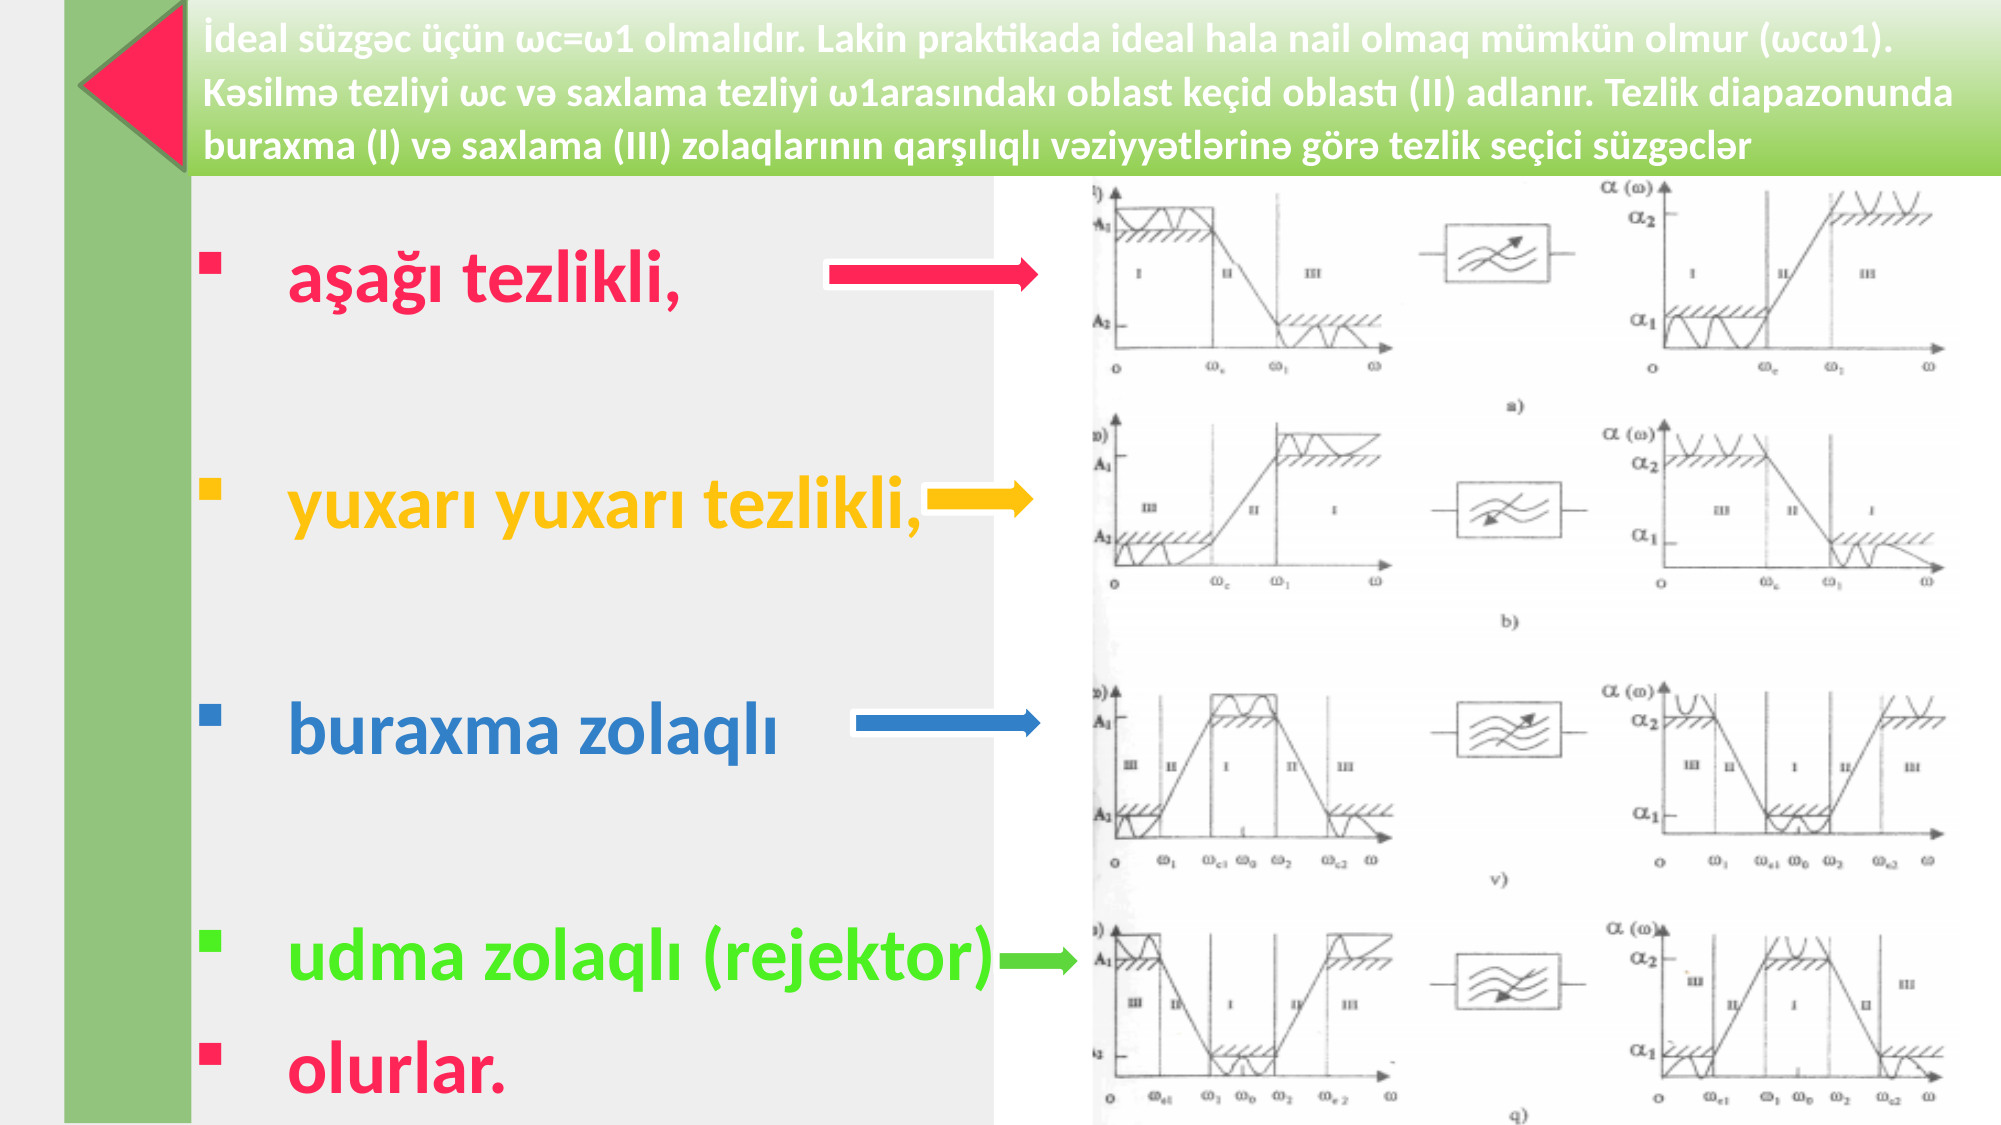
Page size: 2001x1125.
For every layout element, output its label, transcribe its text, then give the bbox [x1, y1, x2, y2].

text_box [77, 0, 187, 173]
text_box [824, 259, 988, 290]
text_box [850, 709, 988, 737]
picture [993, 165, 2000, 1125]
text_box [922, 483, 988, 515]
text_box aşağı tezlikli, yuxarı yuxarı tezlikli, buraxma zolaqlı udma zolaqlı (rejektor) olurlar. [179, 214, 988, 1116]
text_box İdeal süzgəc üçün ωc=ω1 olmalıdır. Lakin praktikada ideal hala nail olmaq mümkün olmur (ωсω1). Kəsilmə tezliyi ωc və saxlama tezliyi ω1arasındakı oblast keçid oblastı (II) adlanır. Tezlik diapazonunda buraxma (l) və saxlama (III) zolaqlarının qarşılıqlı vəziyyətlərinə görə tezlik seçici süzgəclər [188, 0, 2000, 176]
